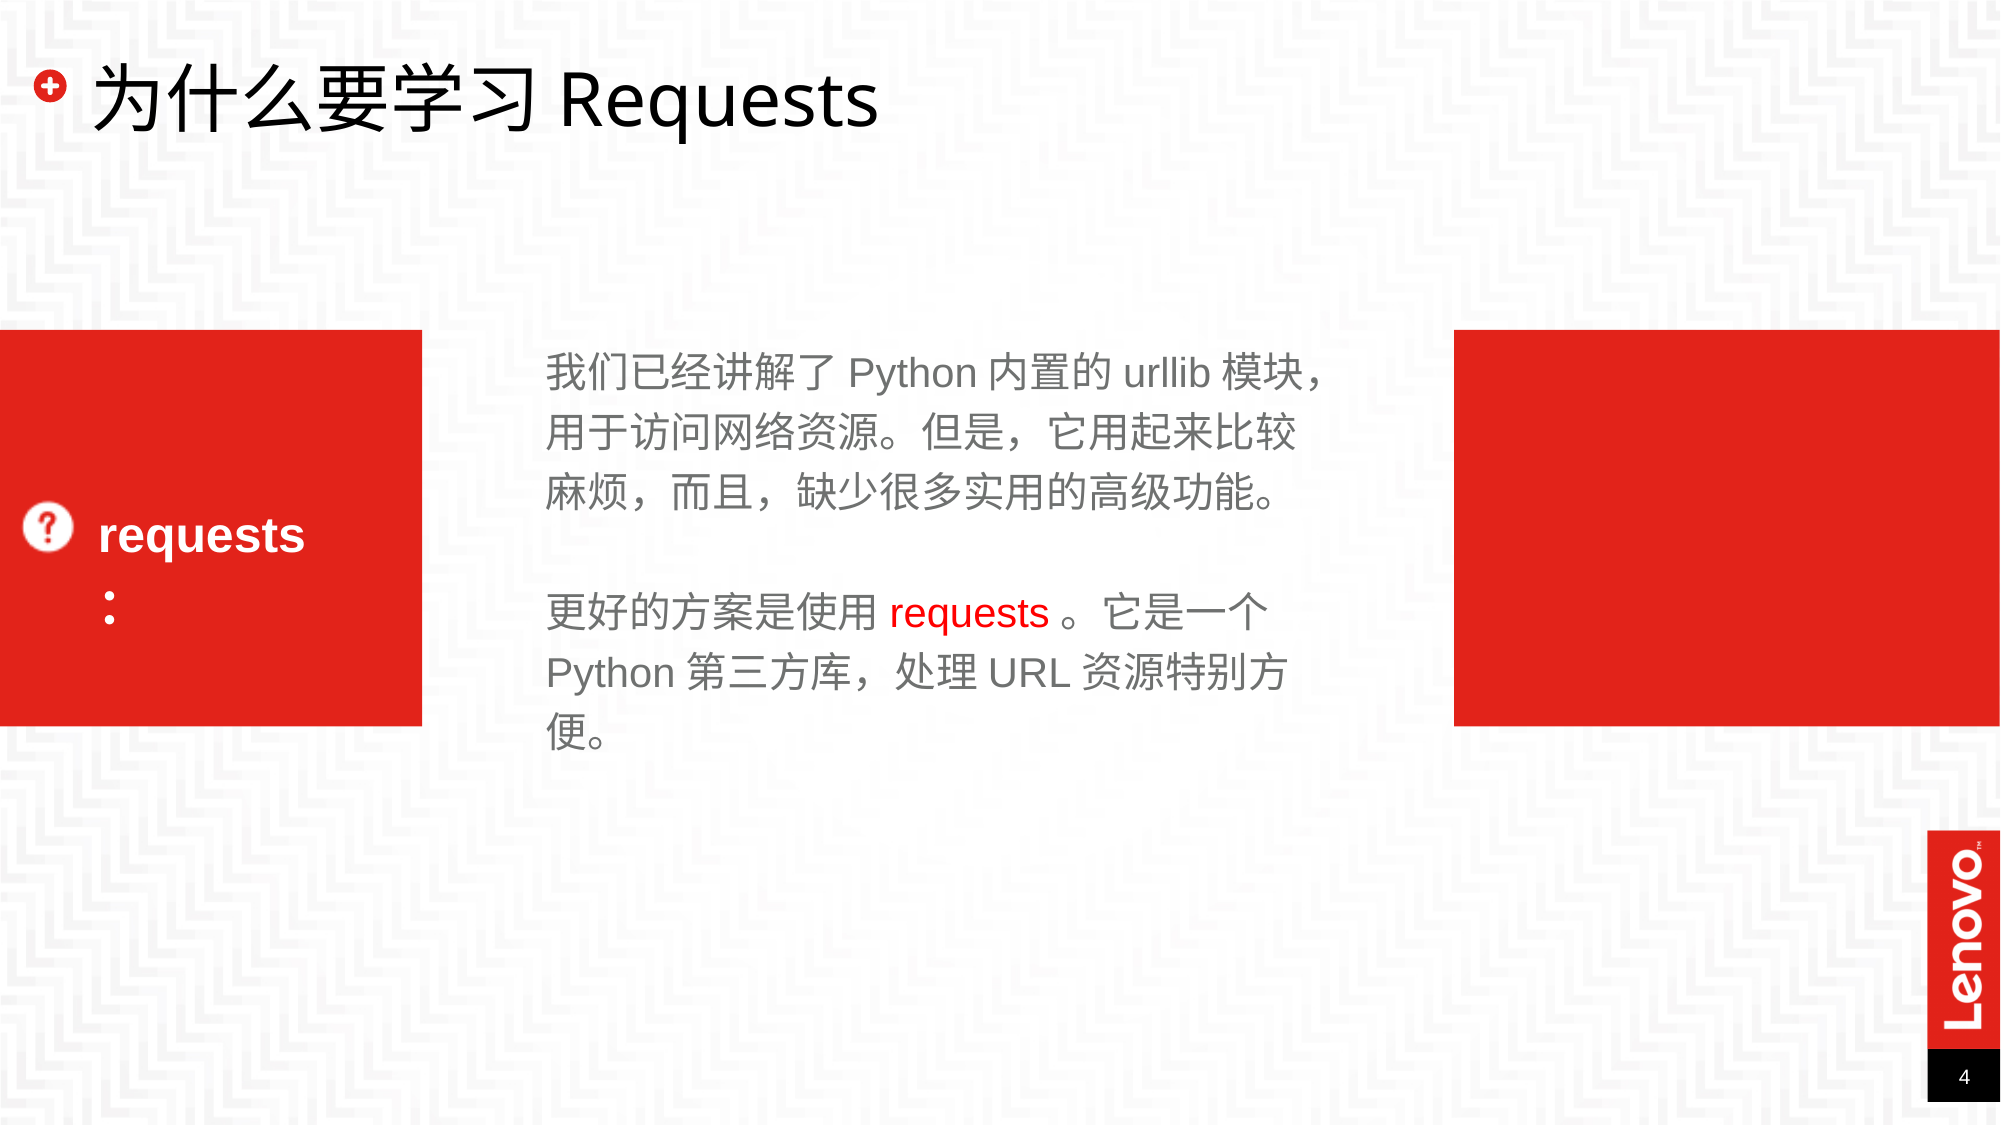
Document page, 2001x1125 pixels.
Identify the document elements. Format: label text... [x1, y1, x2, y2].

picture [0, 0, 2001, 1125]
text_box [1452, 328, 2000, 728]
picture [0, 465, 110, 588]
text_box 我们已经讲解了Python内置的urllib模块，用于访问网络资源。但是，它用起来比较麻烦，而且，缺少很多实用的高级功能。 更好的方案是使用requests。它是一个Python第三方库，处理URL资源特别方便。 [530, 328, 1346, 725]
picture [1928, 831, 2001, 1049]
text_box [0, 328, 424, 728]
title 为什么要学习Requests [90, 45, 1907, 131]
text_box requests： [83, 482, 340, 642]
